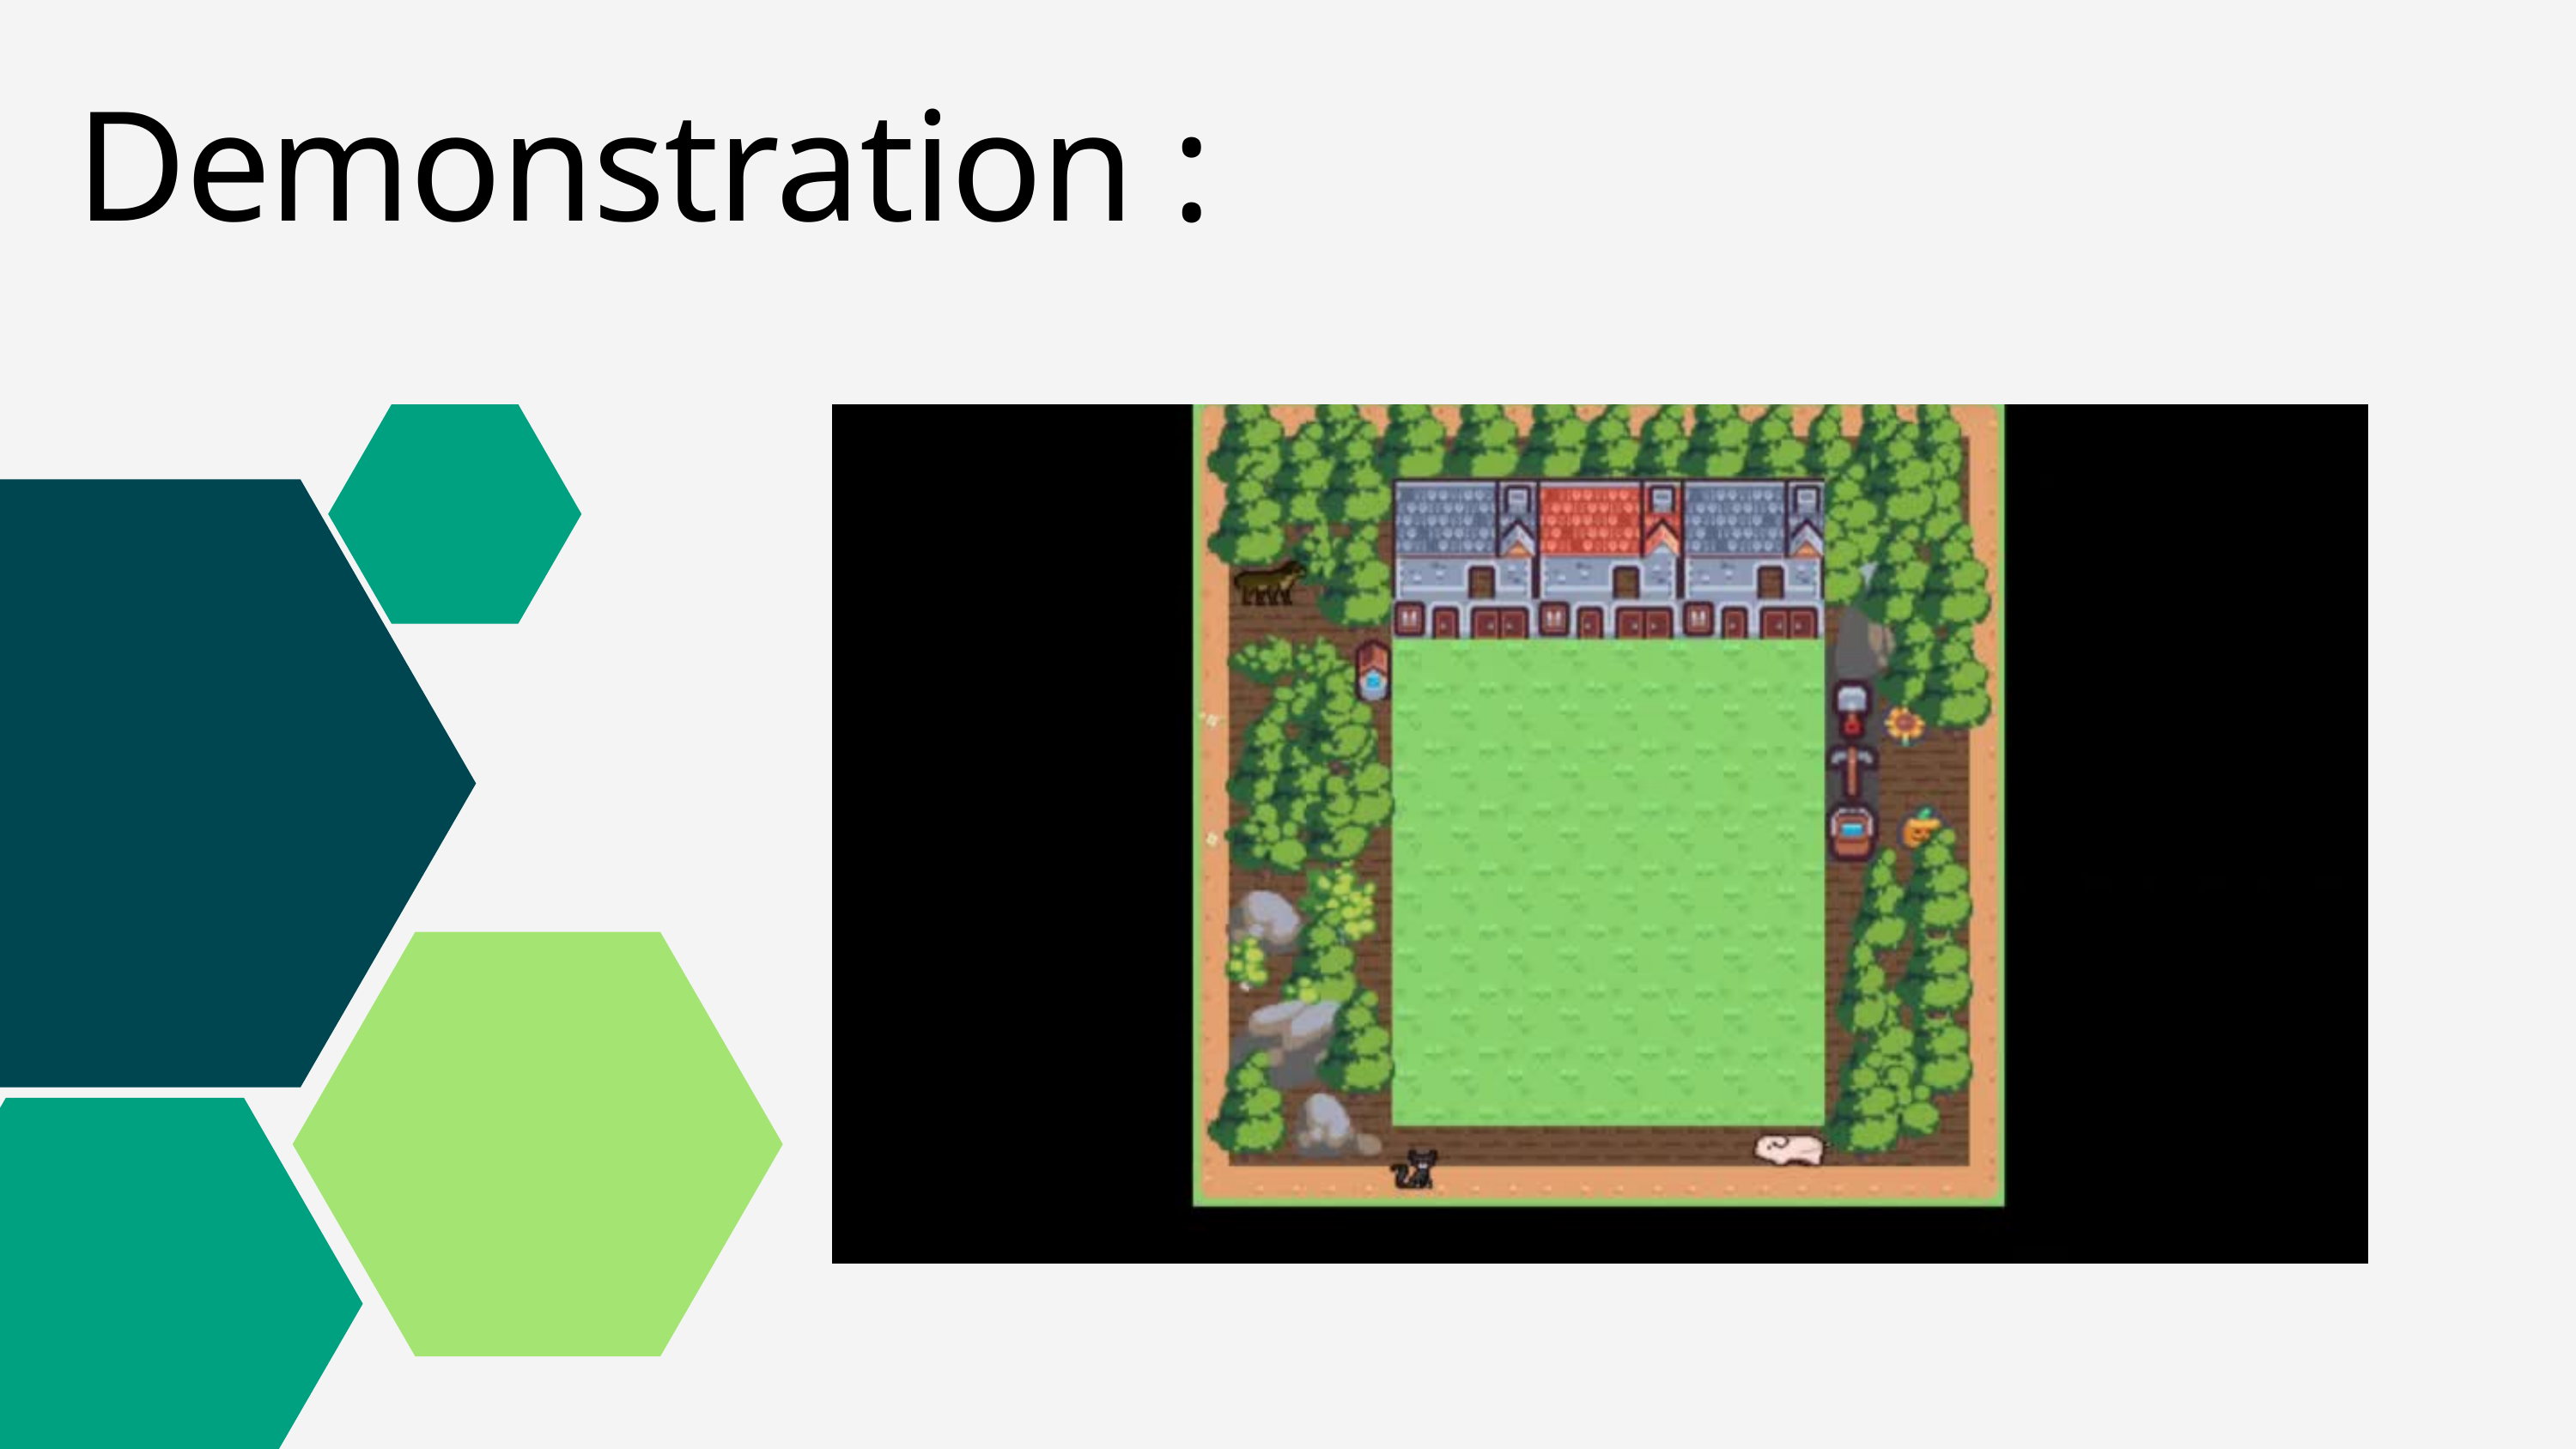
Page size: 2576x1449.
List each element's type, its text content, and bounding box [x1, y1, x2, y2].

text_box Demonstration : [76, 69, 1267, 252]
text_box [831, 403, 2369, 1264]
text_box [0, 1097, 363, 1449]
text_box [327, 403, 582, 624]
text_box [292, 931, 783, 1357]
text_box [0, 479, 477, 1088]
